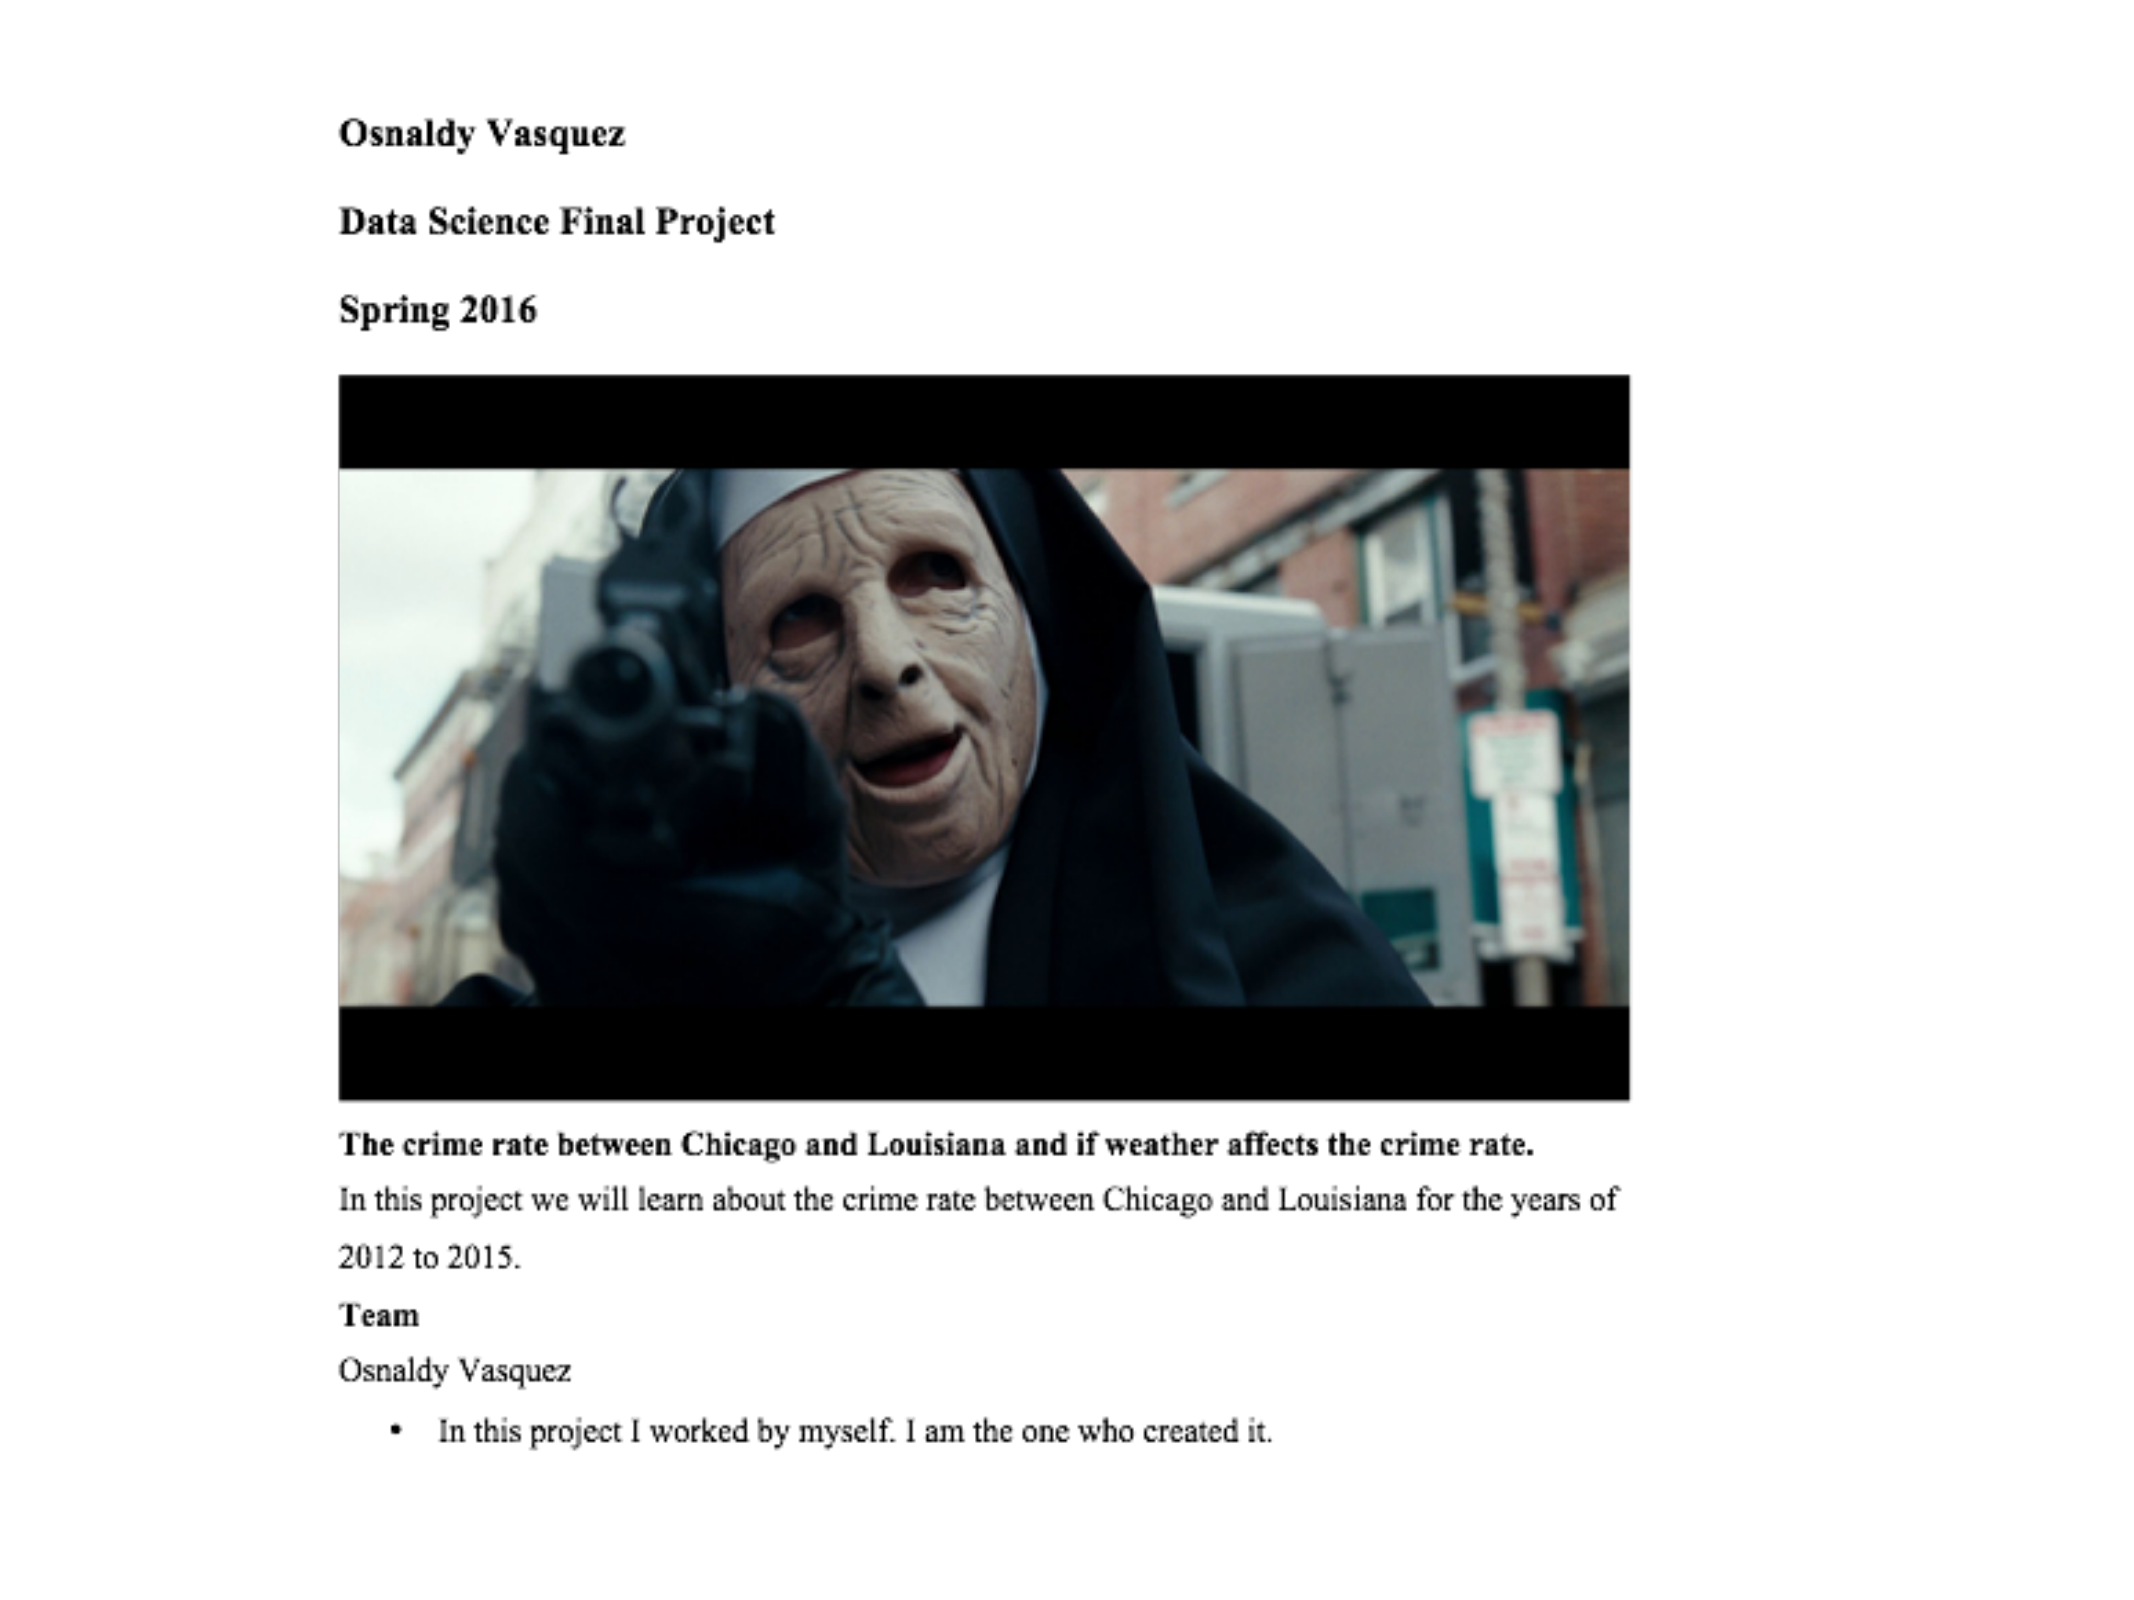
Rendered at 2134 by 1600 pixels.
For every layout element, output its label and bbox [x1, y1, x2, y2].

picture [141, 0, 1829, 1600]
